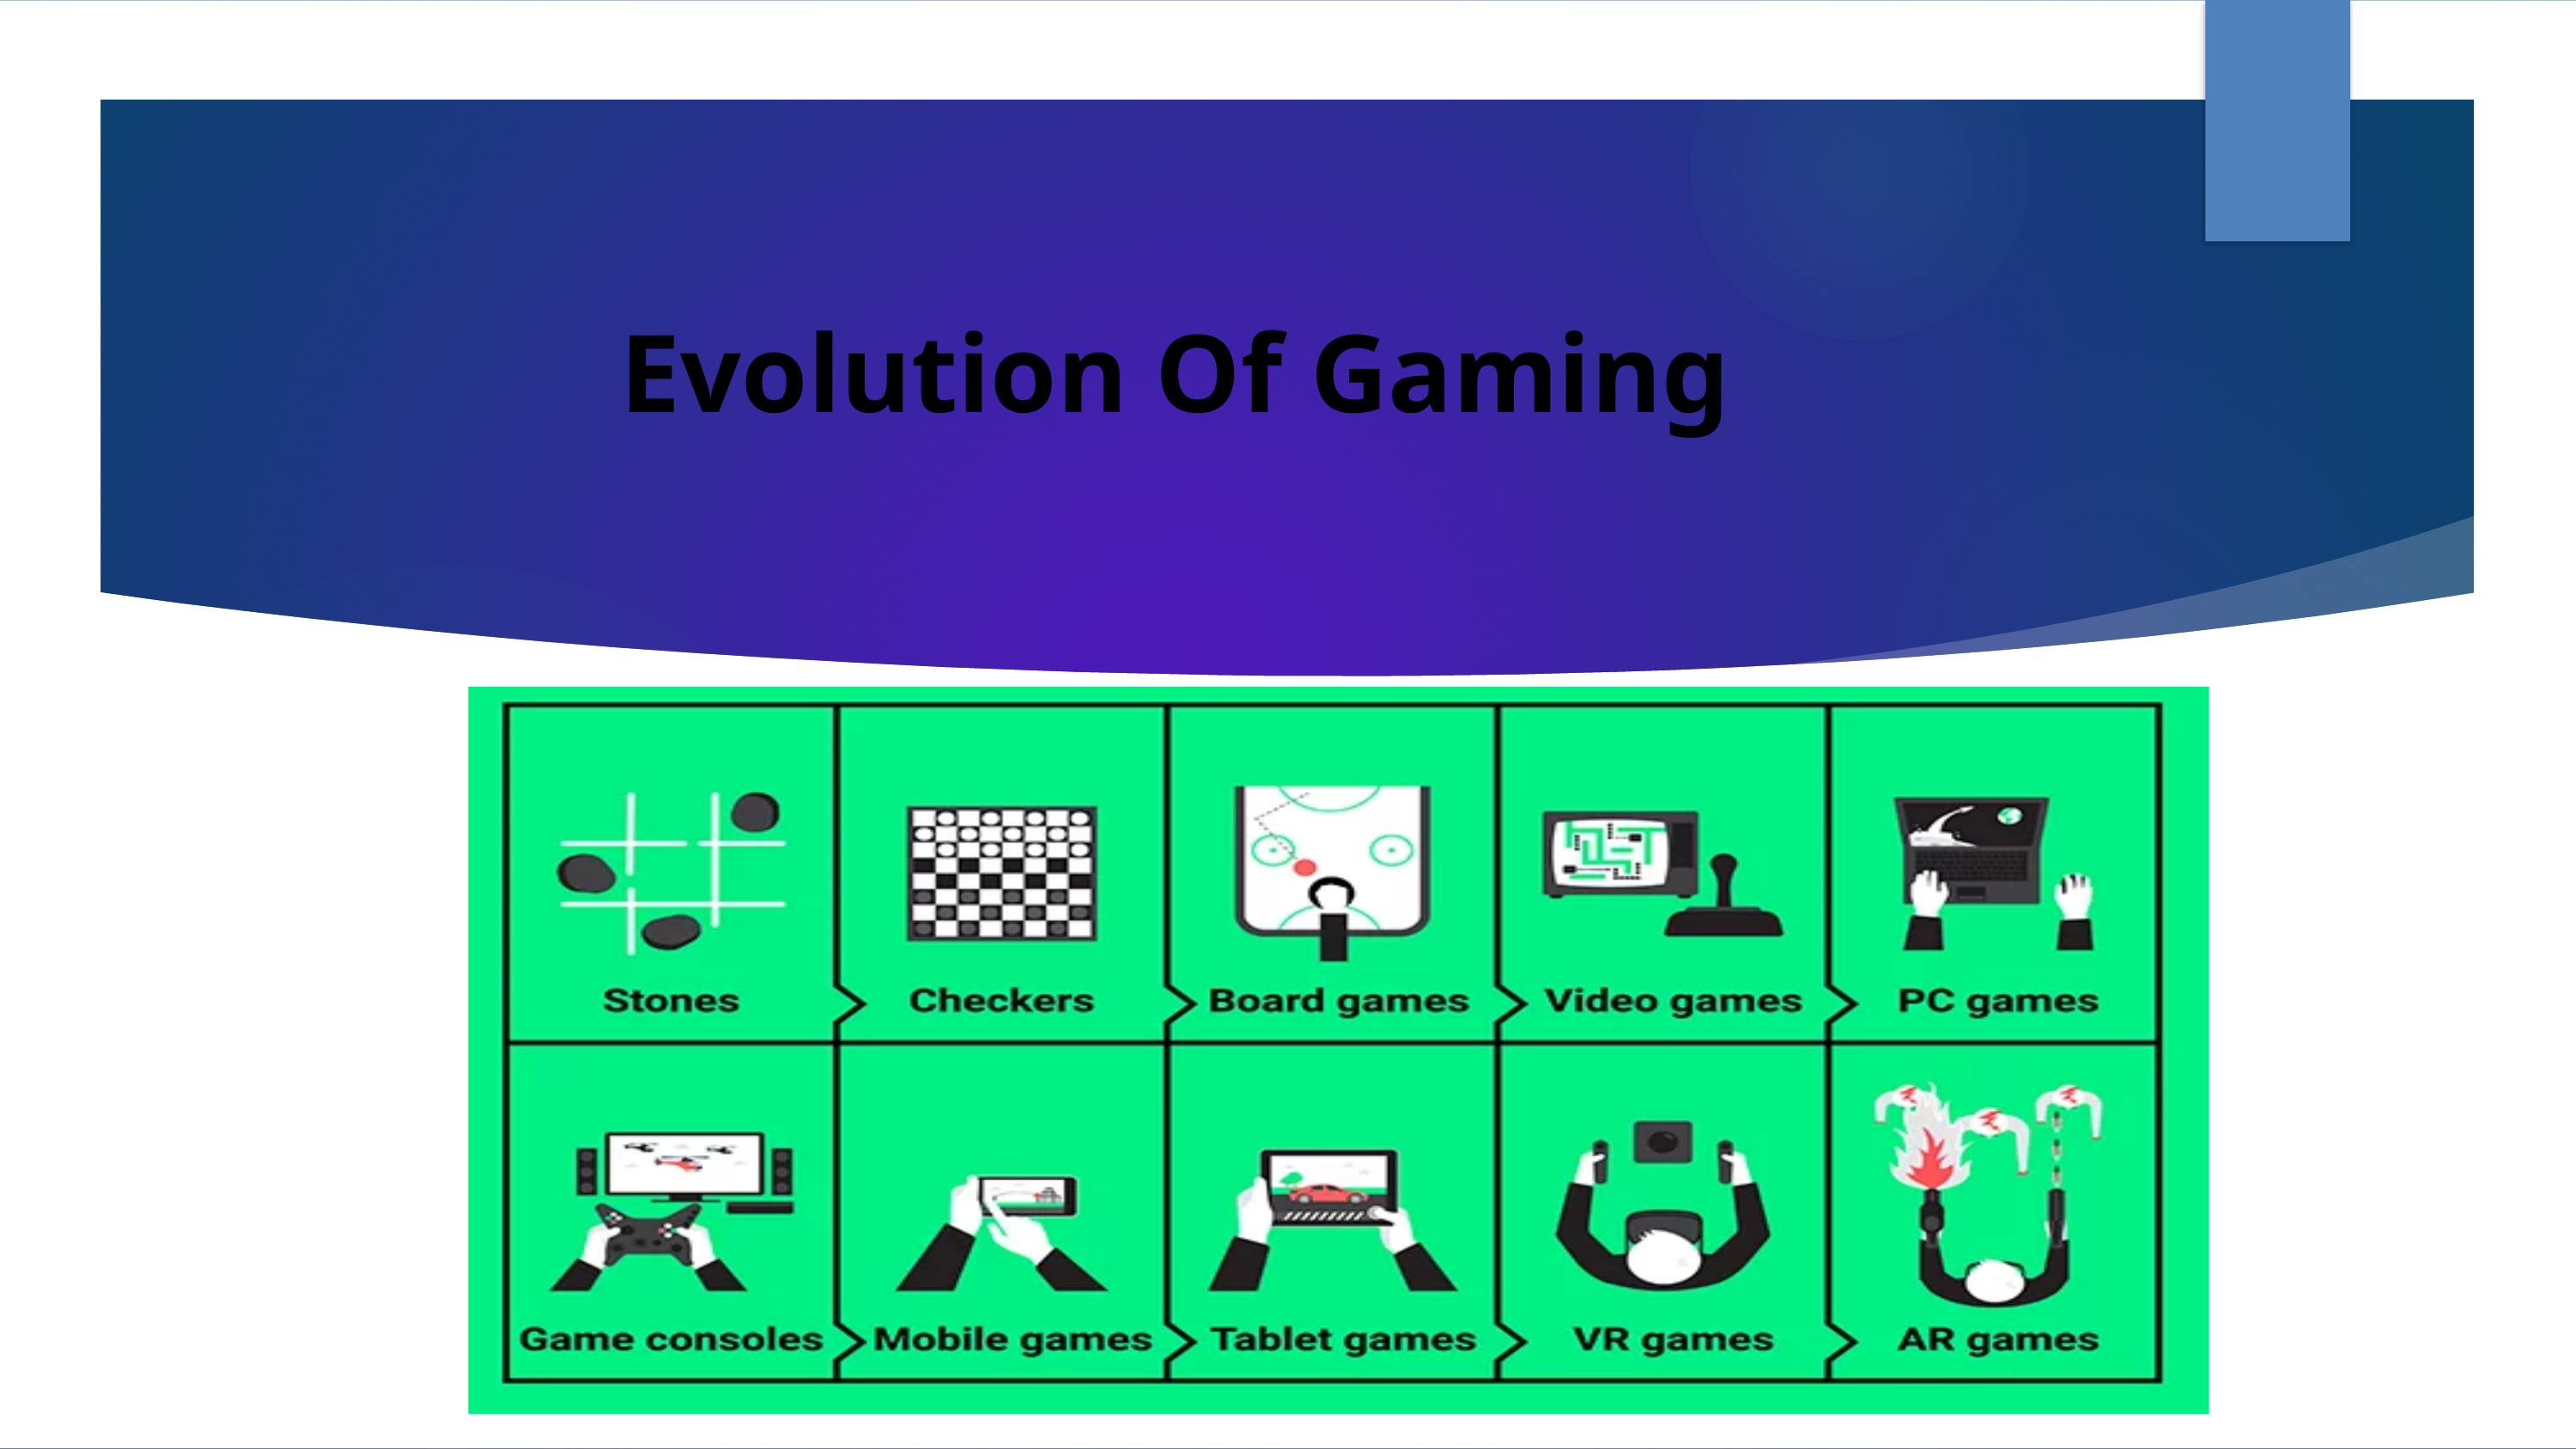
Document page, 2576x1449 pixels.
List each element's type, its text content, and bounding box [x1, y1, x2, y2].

title Evolution Of Gaming [242, 224, 2109, 515]
picture [468, 686, 2209, 1415]
